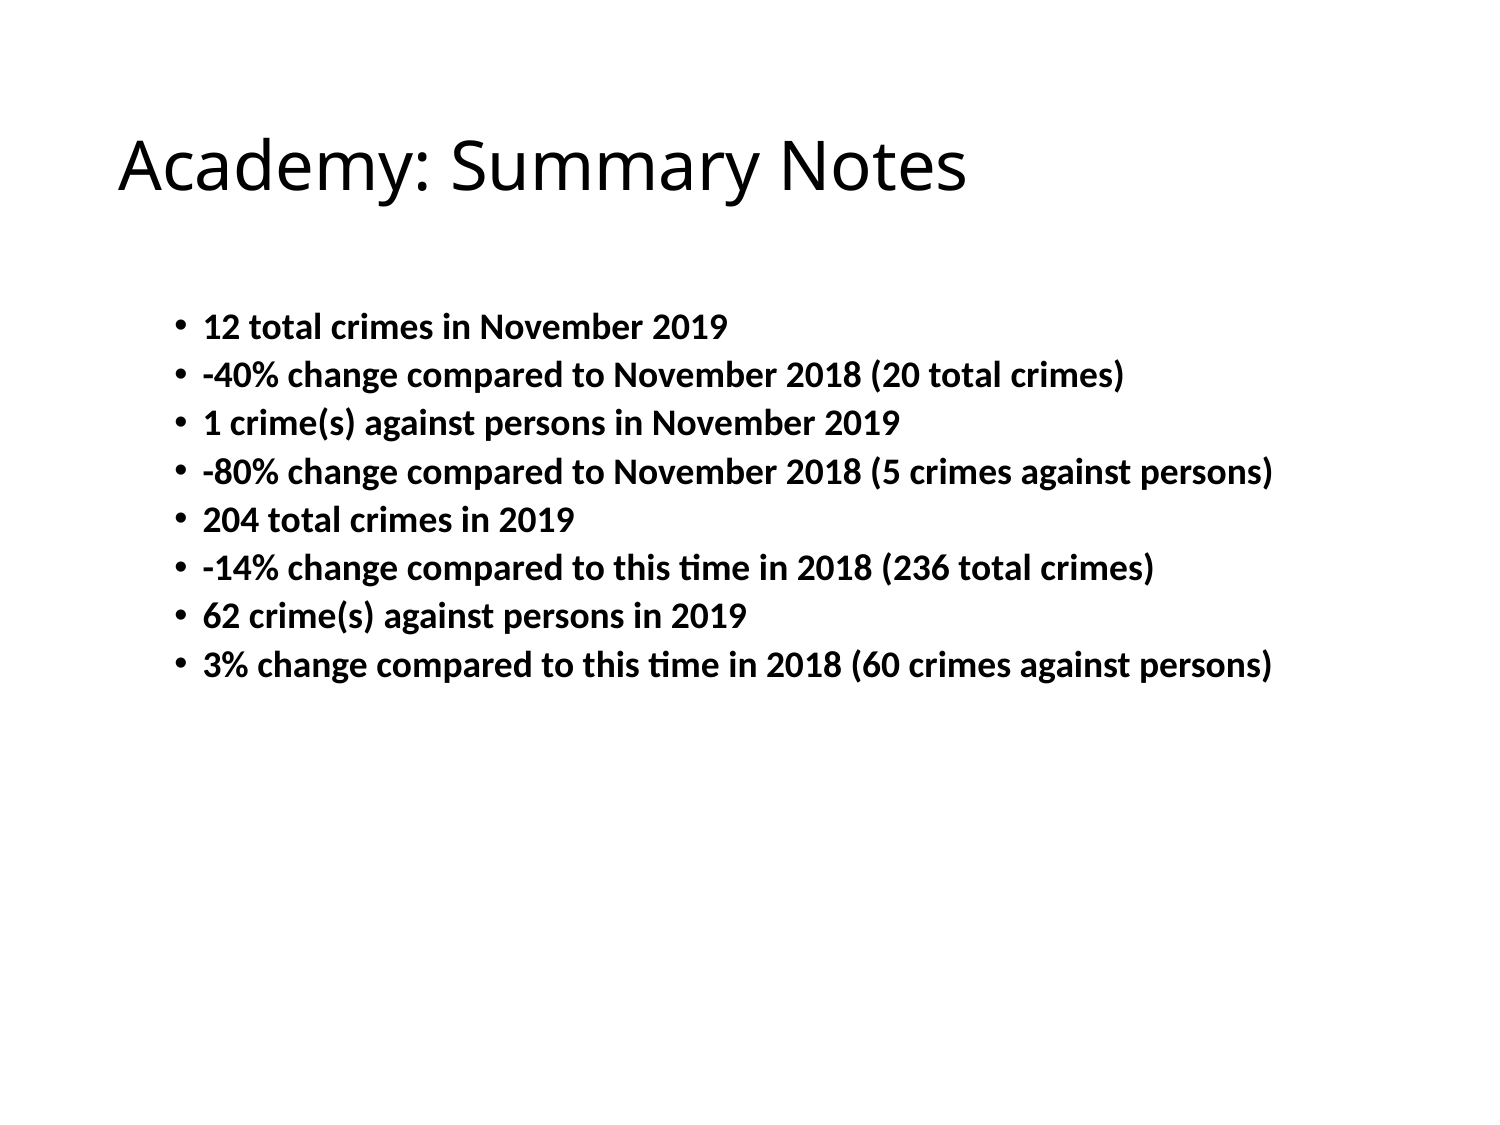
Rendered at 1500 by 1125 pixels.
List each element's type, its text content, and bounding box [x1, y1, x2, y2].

title Academy: Summary Notes [103, 59, 1397, 278]
list 12 total crimes in November 2019 -40% change compared to November 2018 (20 total crimes) 1 crime(s) against persons in November 2019 -80% change compared to November 2018 (5 crimes against persons) 204 total crimes in 2019 -14% change compared to this time in 2018 (236 total crimes) 62 crime(s) against persons in 2019 3% change compared to this time in 2018 (60 crimes against persons) [103, 299, 1397, 1014]
